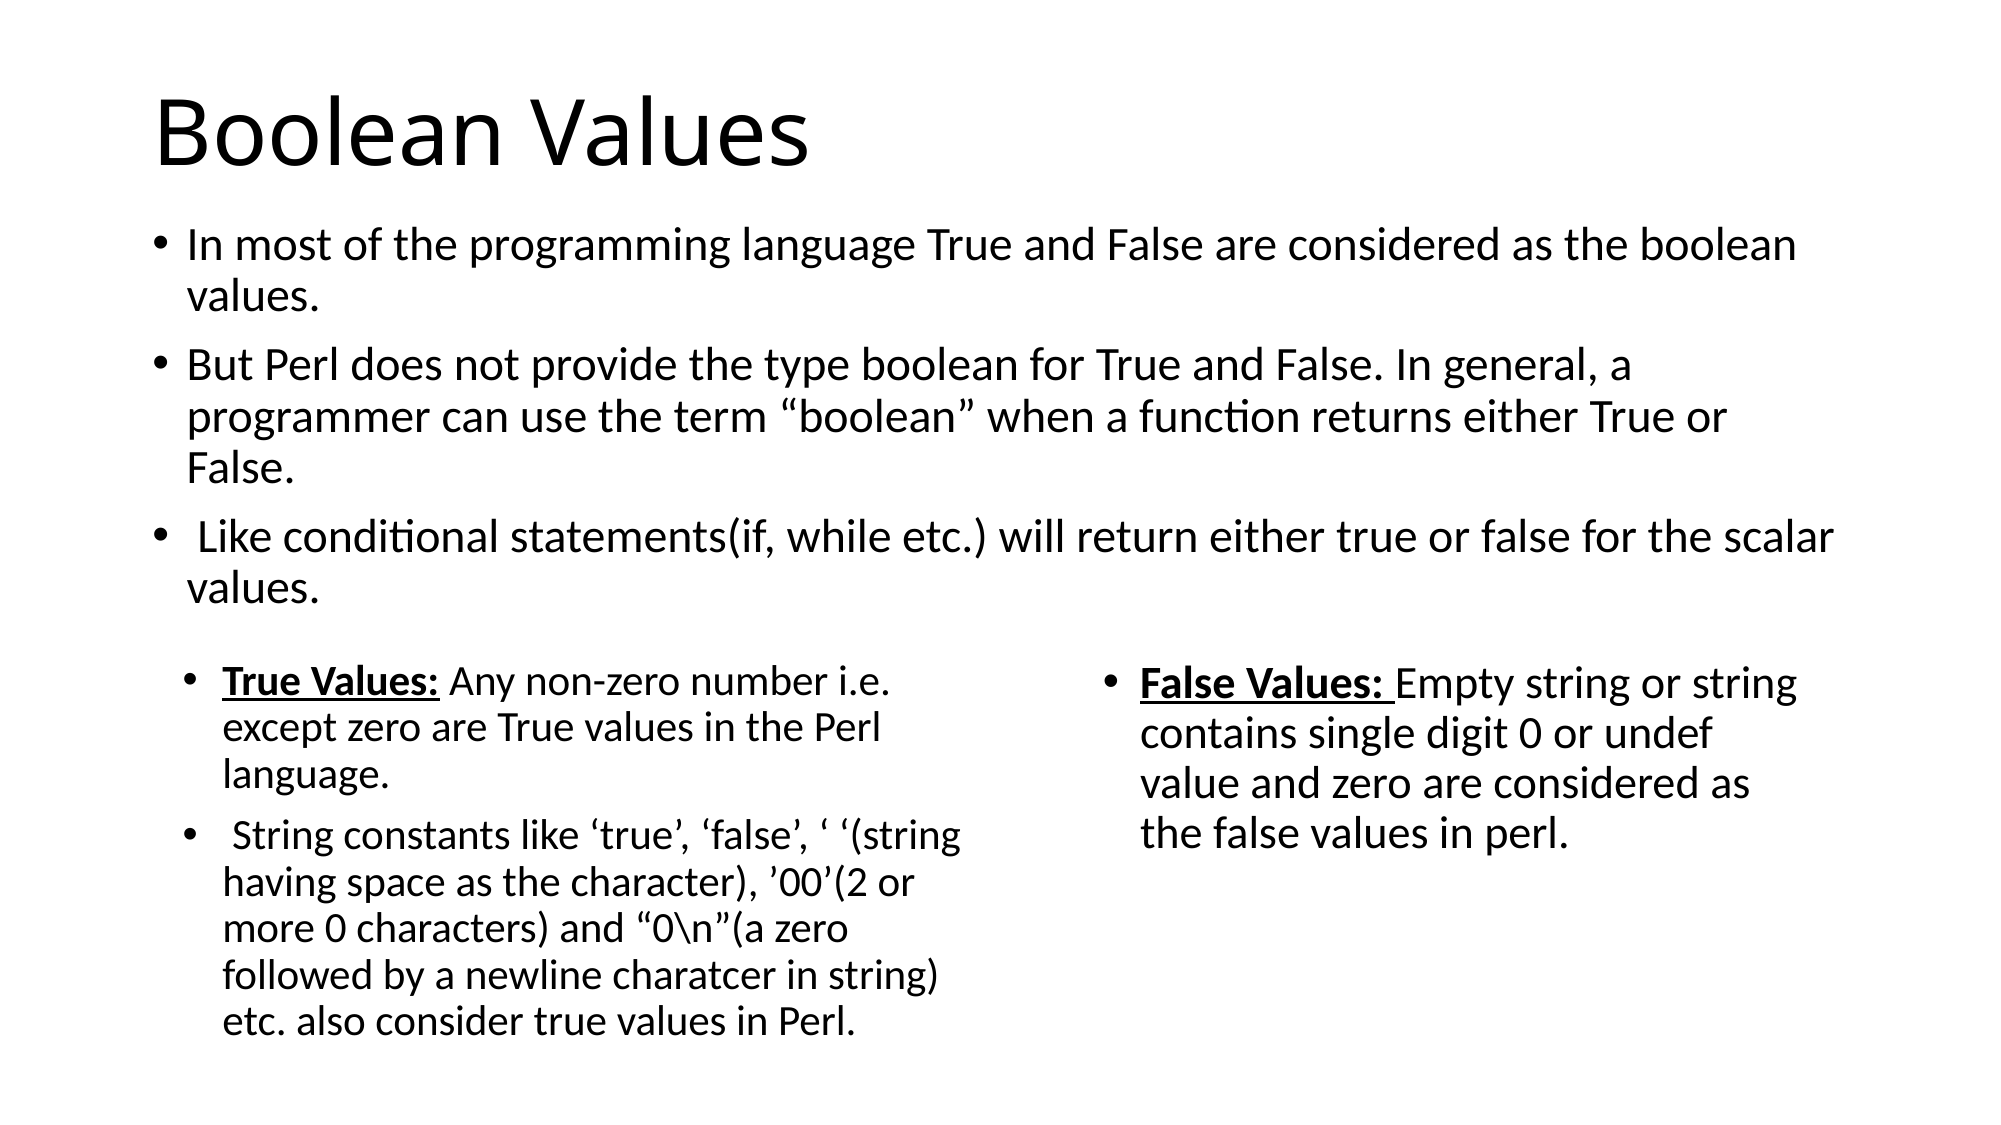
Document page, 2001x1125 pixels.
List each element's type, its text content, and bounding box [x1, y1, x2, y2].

title Boolean Values [137, 59, 1863, 211]
list In most of the programming language True and False are considered as the boolean values. But Perl does not provide the type boolean for True and False. In general, a programmer can use the term “boolean” when a function returns either True or False. Like conditional statements(if, while etc.) will return either true or false for the scalar values. [137, 211, 1863, 625]
text_box False Values: Empty string or string contains single digit 0 or undef value and zero are considered as the false values in perl. [1087, 650, 1822, 891]
text_box True Values: Any non-zero number i.e. except zero are True values in the Perl language. String constants like ‘true’, ‘false’, ‘ ‘(string having space as the character), ’00’(2 or more 0 characters) and “0\n”(a zero followed by a newline charatcer in string) etc. also consider true values in Perl. [167, 650, 991, 1064]
